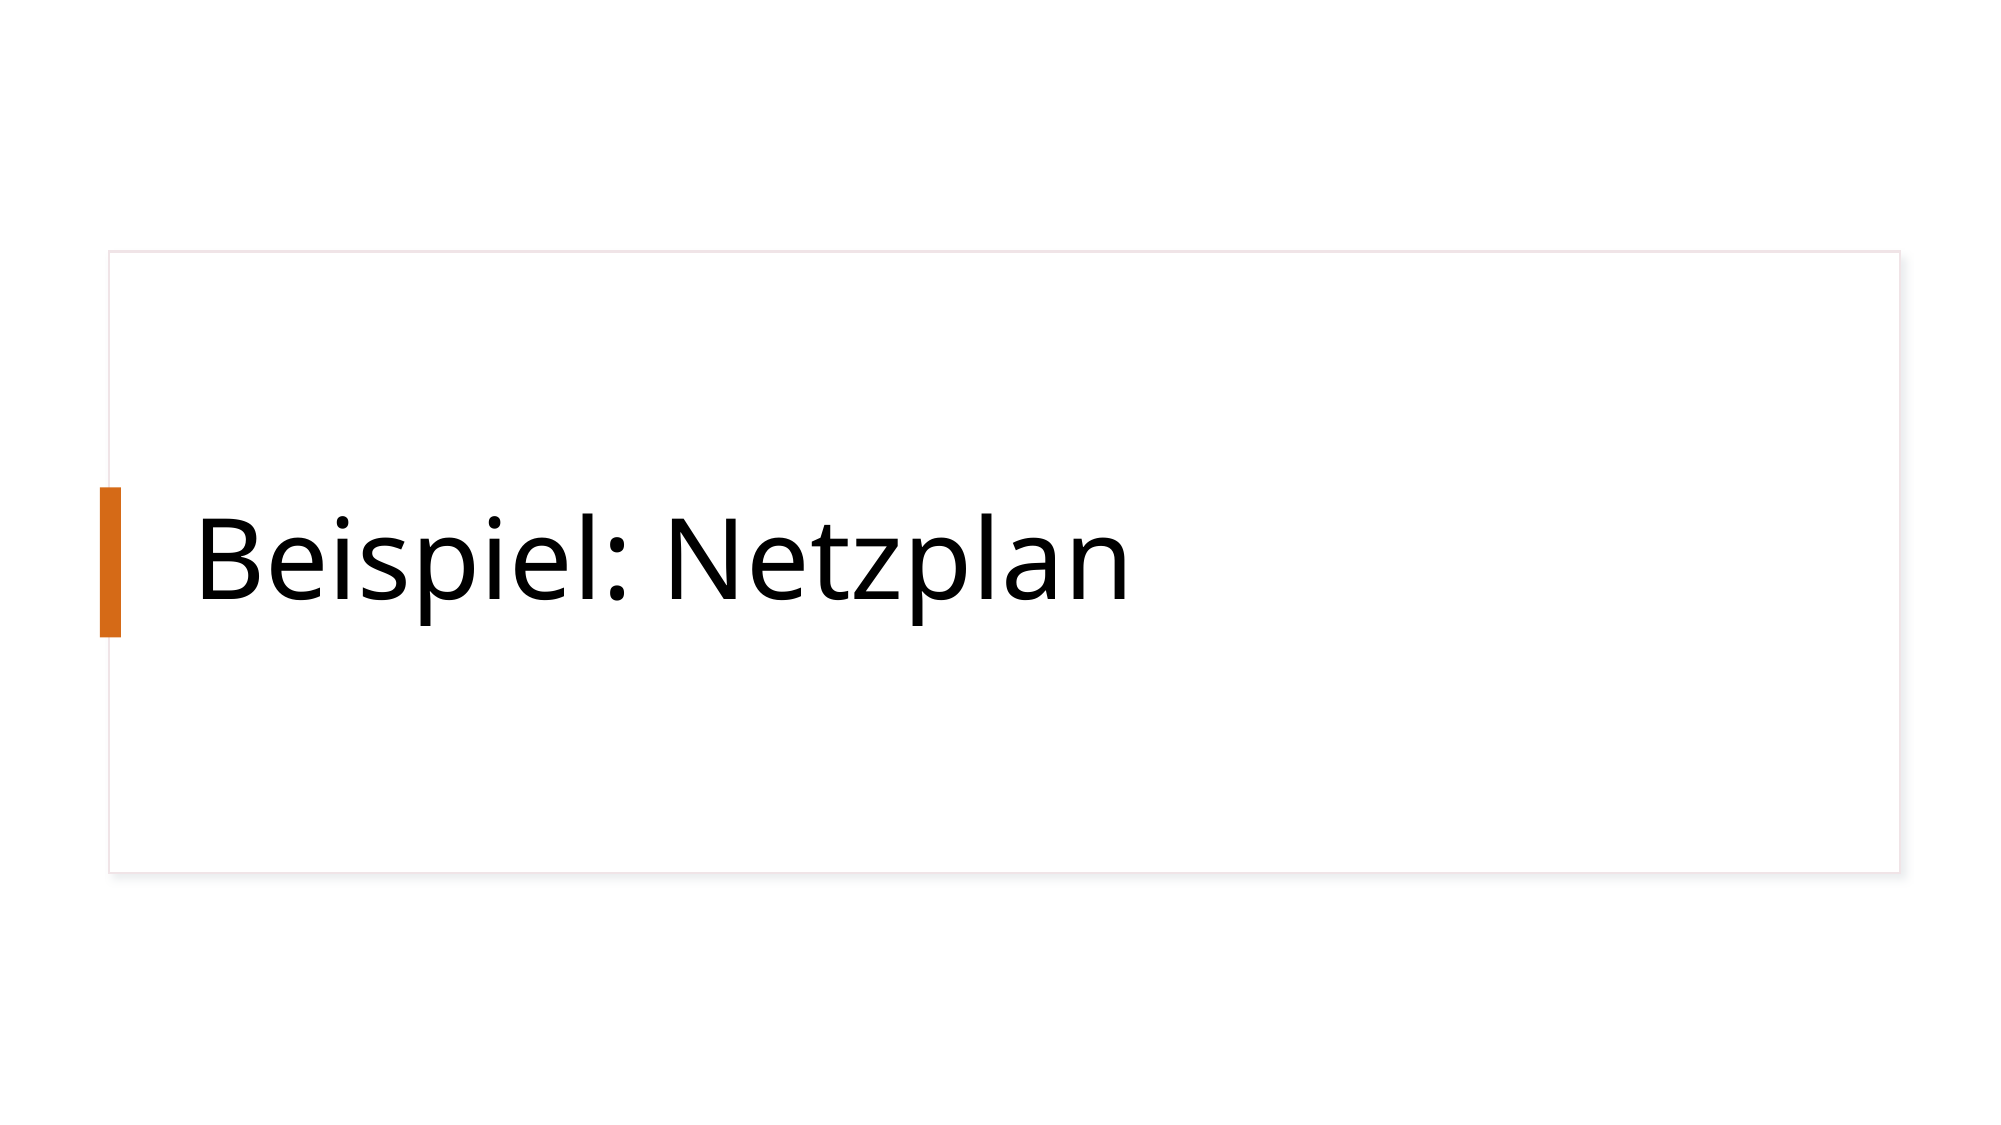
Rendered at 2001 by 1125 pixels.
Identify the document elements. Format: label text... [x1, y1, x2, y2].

title Beispiel: Netzplan [176, 318, 1847, 809]
